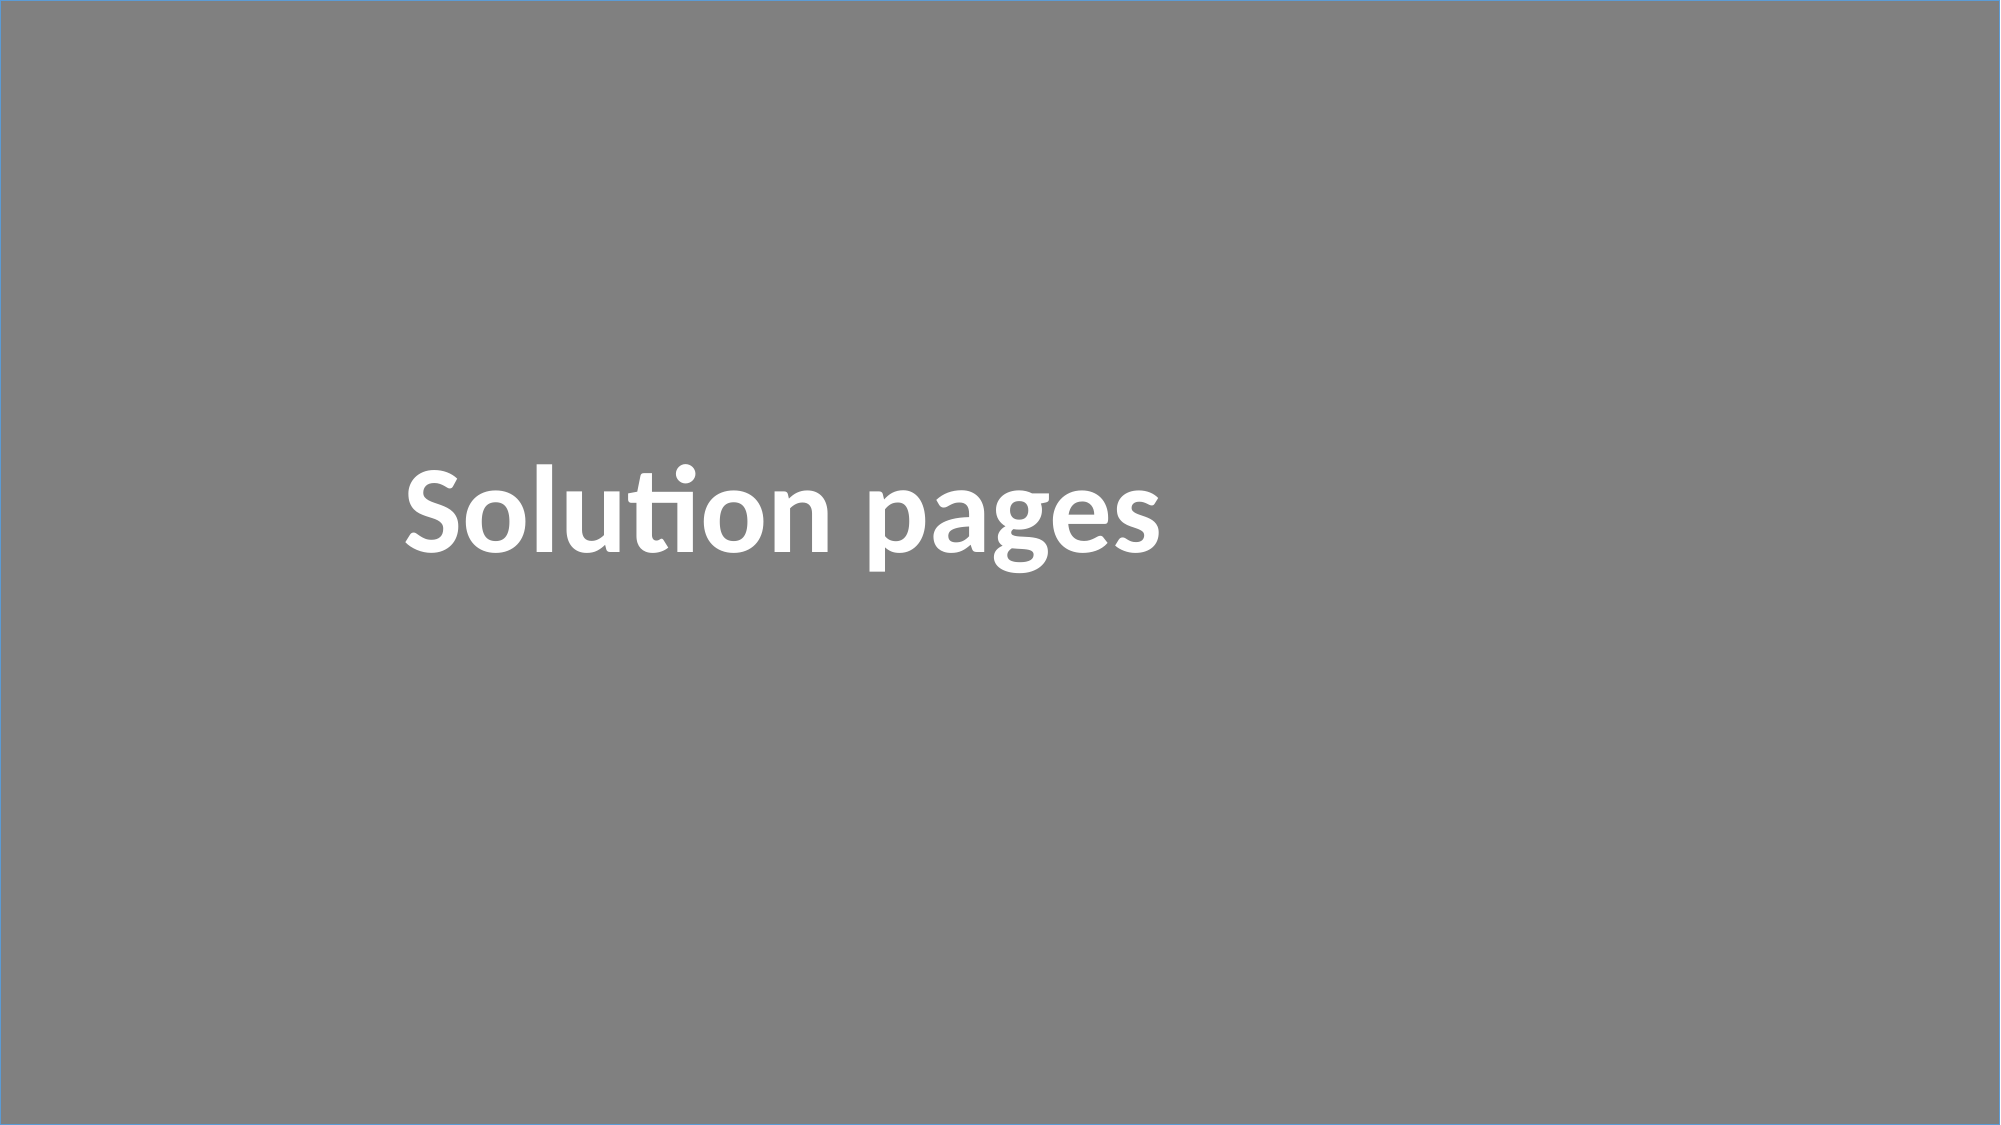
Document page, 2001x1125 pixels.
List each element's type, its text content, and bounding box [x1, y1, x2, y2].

text_box Solution pages [388, 419, 1731, 585]
text_box [0, 0, 2000, 1125]
